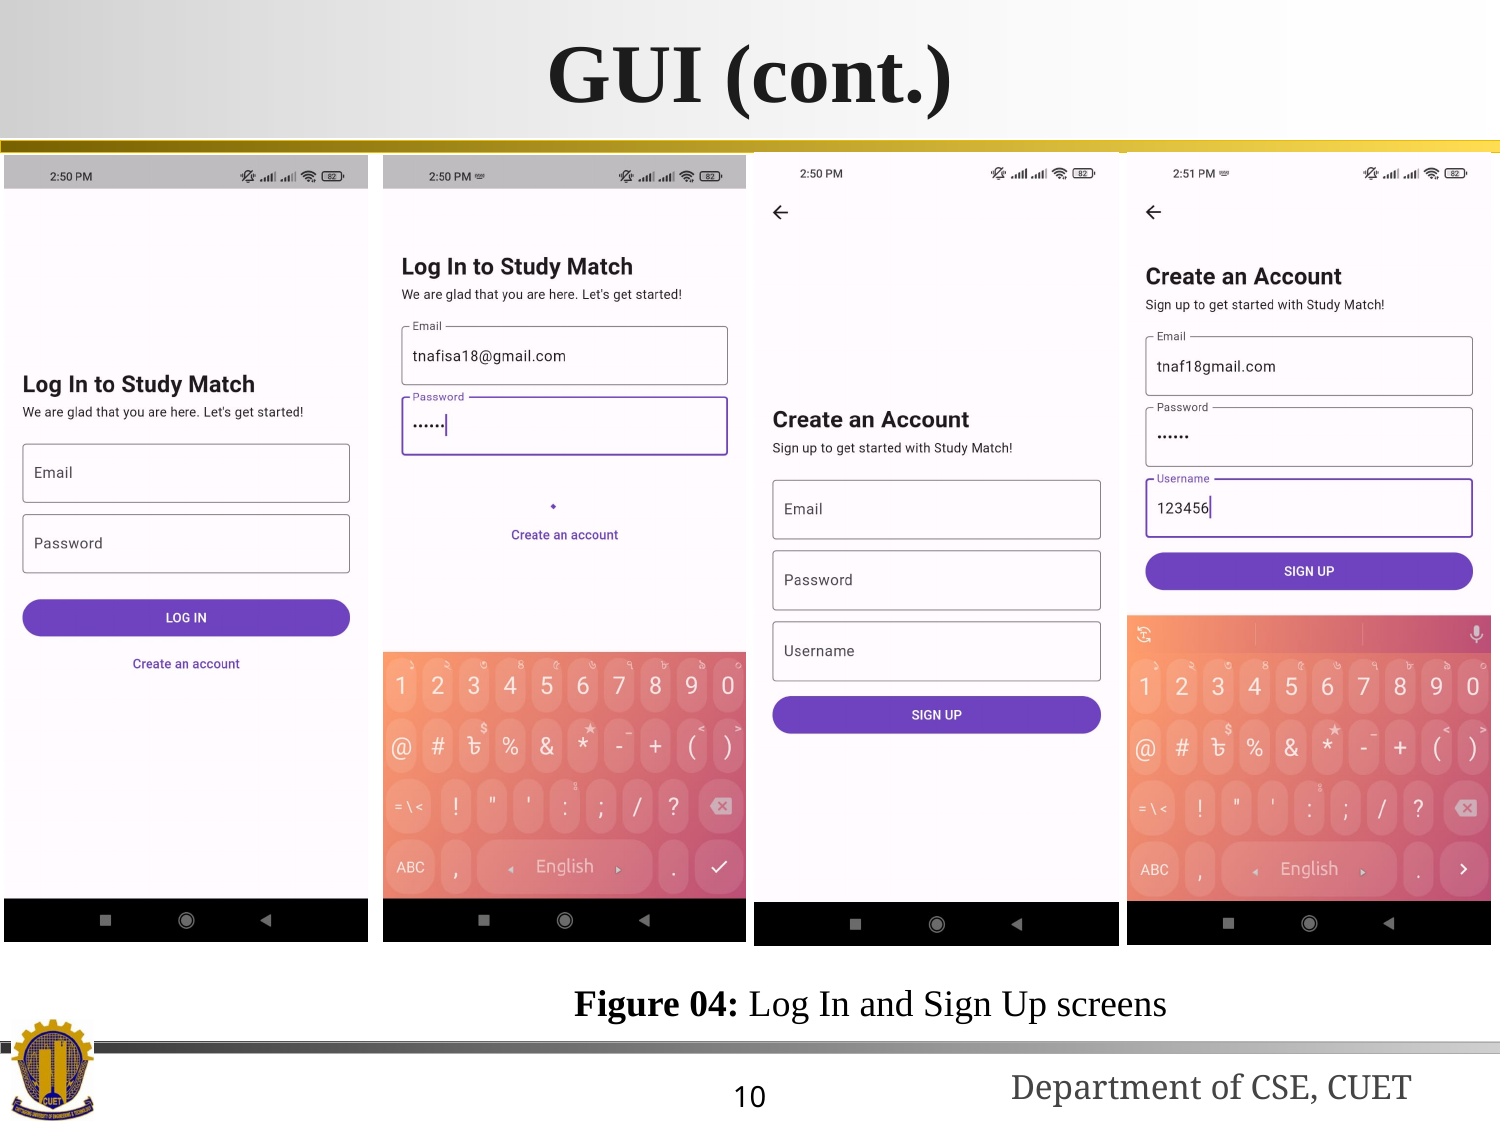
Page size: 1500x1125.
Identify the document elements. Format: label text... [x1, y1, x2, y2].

picture [11, 1019, 94, 1121]
title GUI (cont.) [0, 0, 1500, 138]
text_box Figure 04: Log In and Sign Up screens [519, 971, 1222, 1032]
picture [4, 154, 368, 942]
picture [1126, 152, 1491, 946]
picture [383, 154, 746, 942]
picture [754, 152, 1119, 946]
